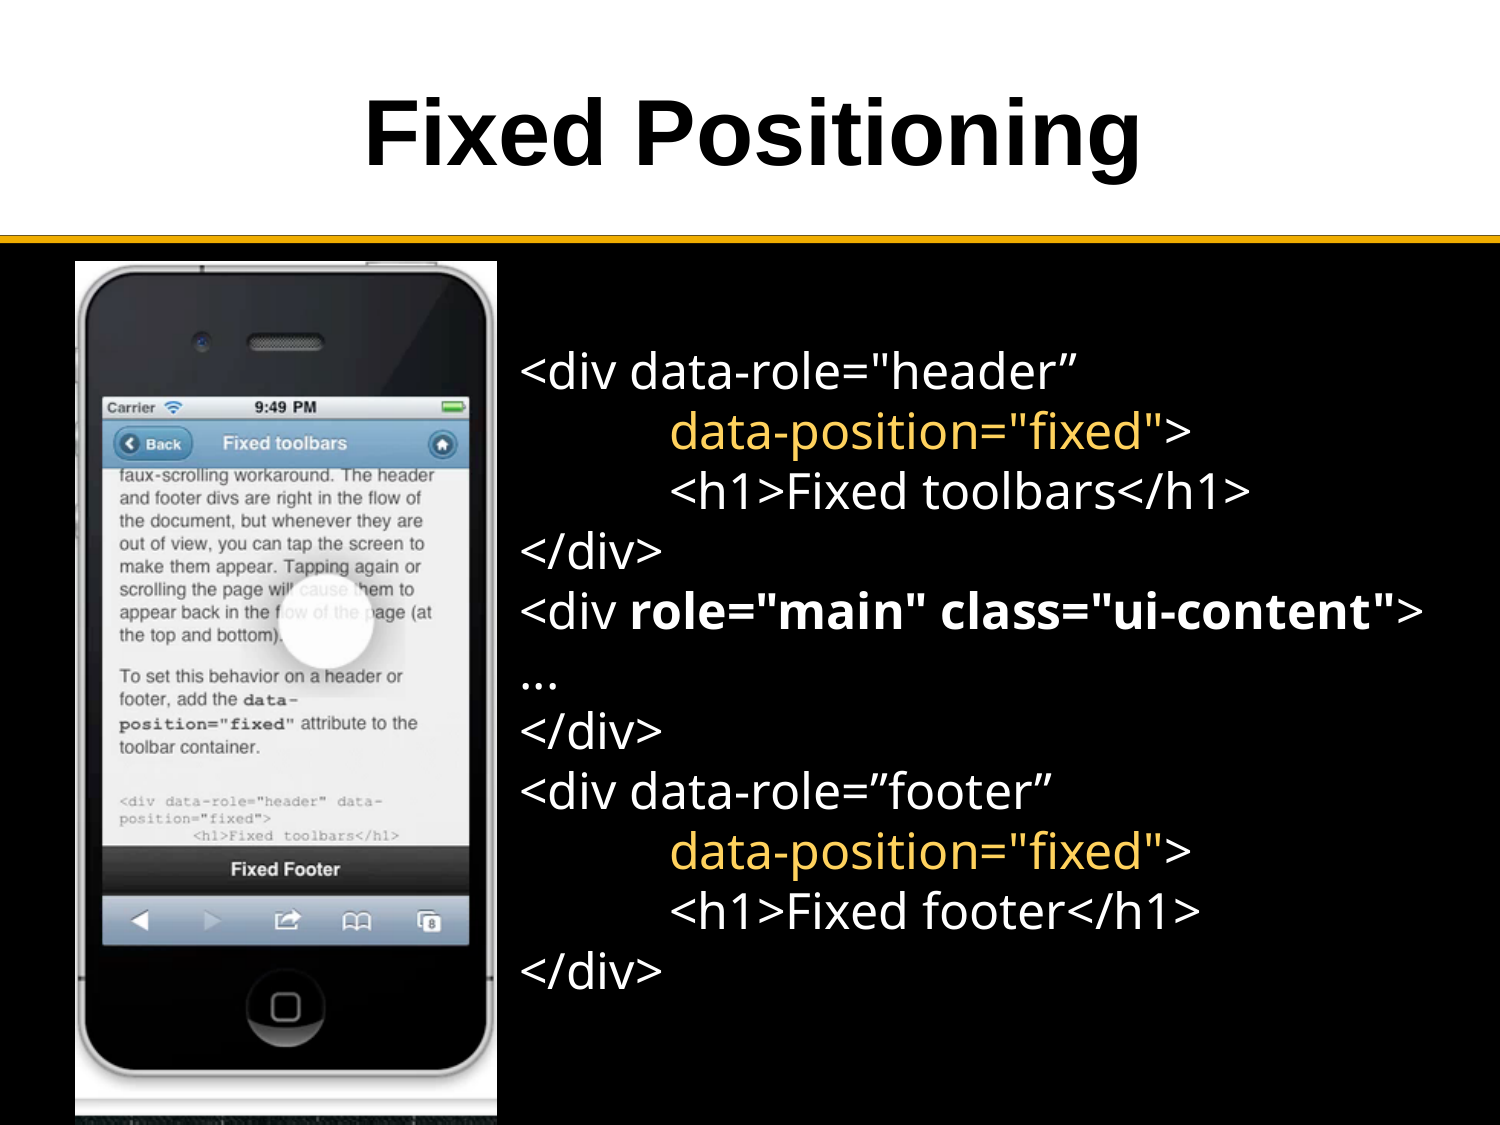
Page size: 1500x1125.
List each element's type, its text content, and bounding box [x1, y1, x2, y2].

title Fixed Positioning [75, 25, 1425, 231]
picture [74, 261, 497, 1125]
text_box <div data-role="header” data-position="fixed"> <h1>Fixed toolbars</h1> </div> <div role="main" class="ui-content"> ... </div> <div data-role=”footer” data-position="fixed"> <h1>Fixed footer</h1> </div> [504, 332, 1500, 1068]
